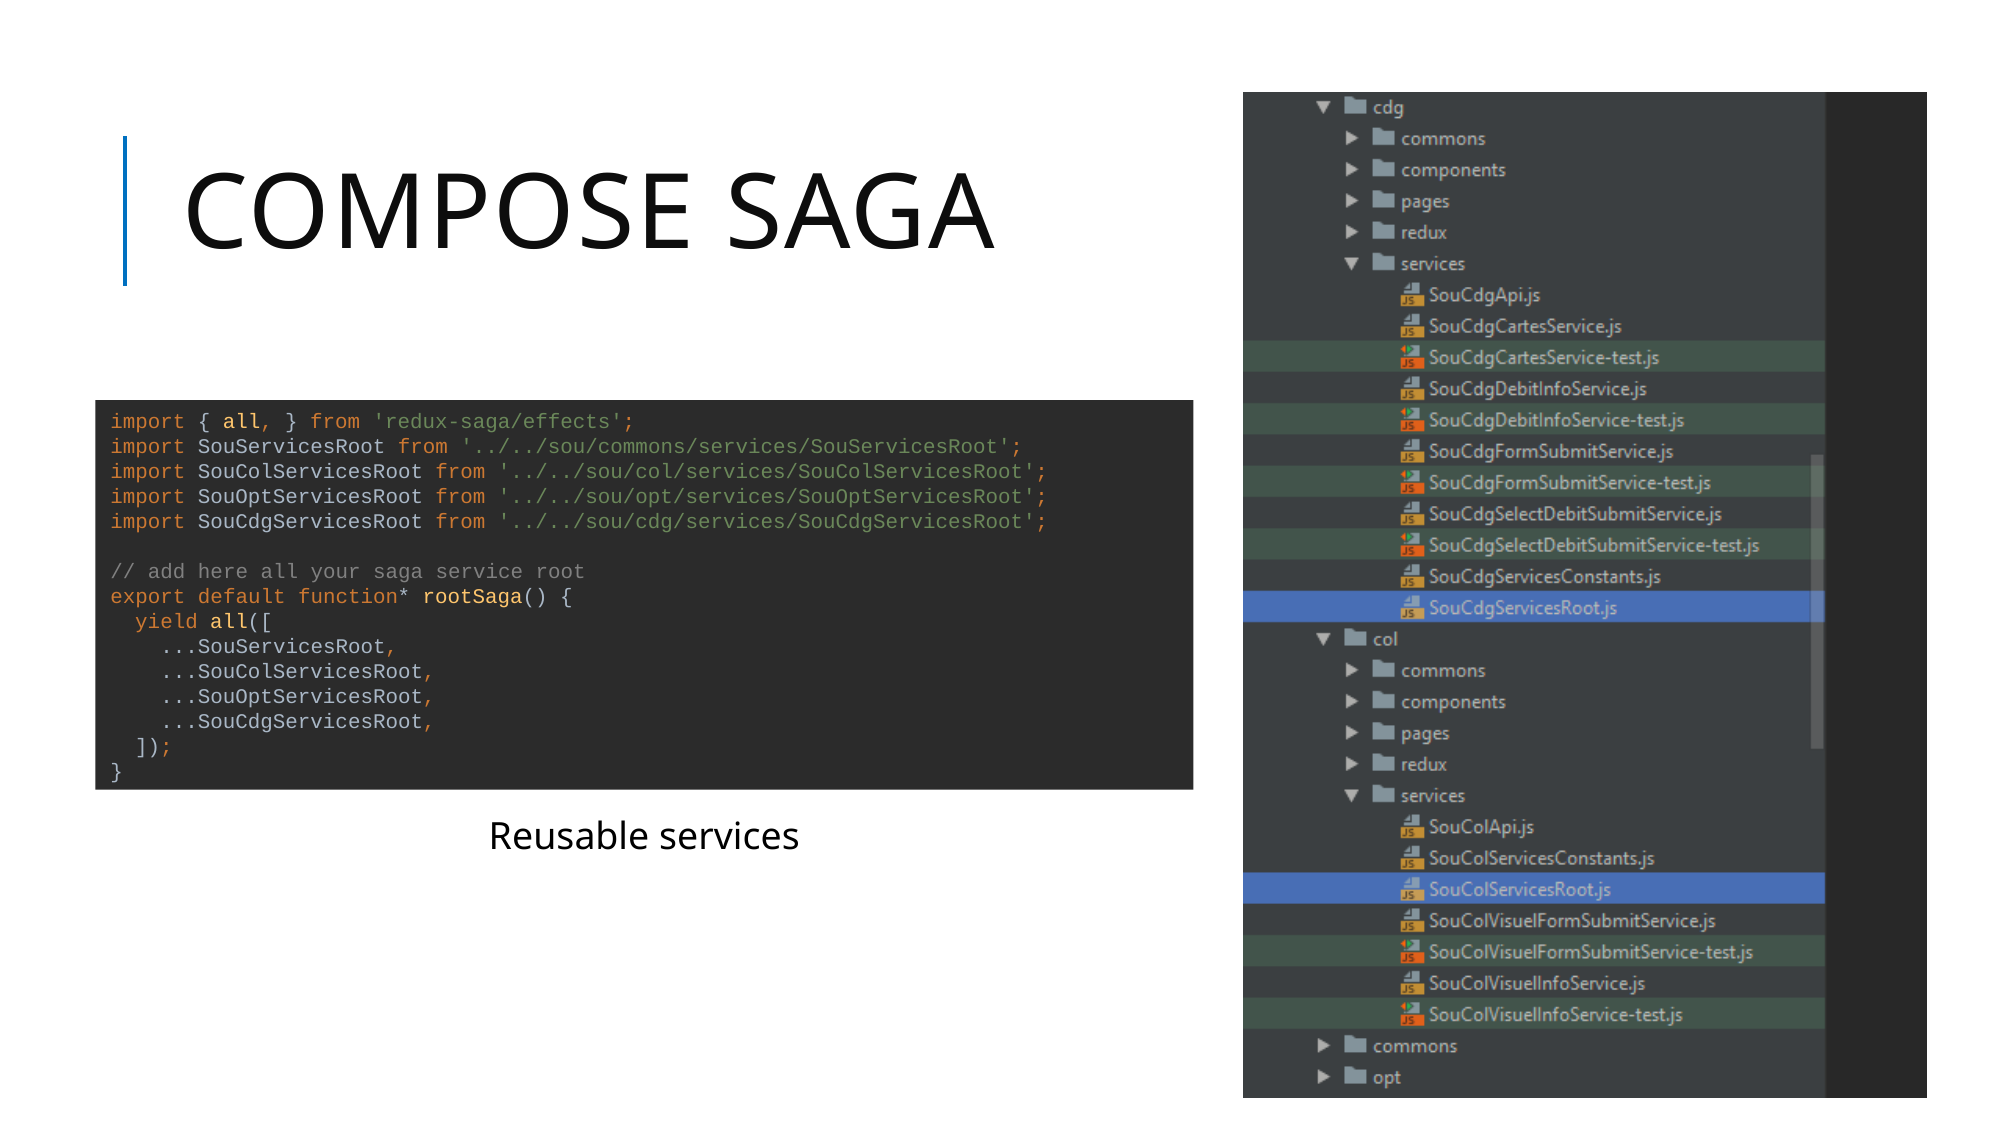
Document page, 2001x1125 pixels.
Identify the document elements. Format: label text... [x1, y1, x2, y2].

picture [1243, 92, 1927, 1098]
text_box import { all, } from 'redux-saga/effects'; import SouServicesRoot from '../../sou/commons/services/SouServicesRoot'; import SouColServicesRoot from '../../sou/col/services/SouColServicesRoot'; import SouOptServicesRoot from '../../sou/opt/services/SouOptServicesRoot'; import SouCdgServicesRoot from '../../sou/cdg/services/SouCdgServicesRoot'; // add here all your saga service root export default function* rootSaga() { yield all([ ...SouServicesRoot, ...SouColServicesRoot, ...SouOptServicesRoot, ...SouCdgServicesRoot, ]); } [95, 400, 1194, 790]
text_box Reusable services [428, 804, 861, 865]
title Compose saga [168, 96, 1237, 342]
